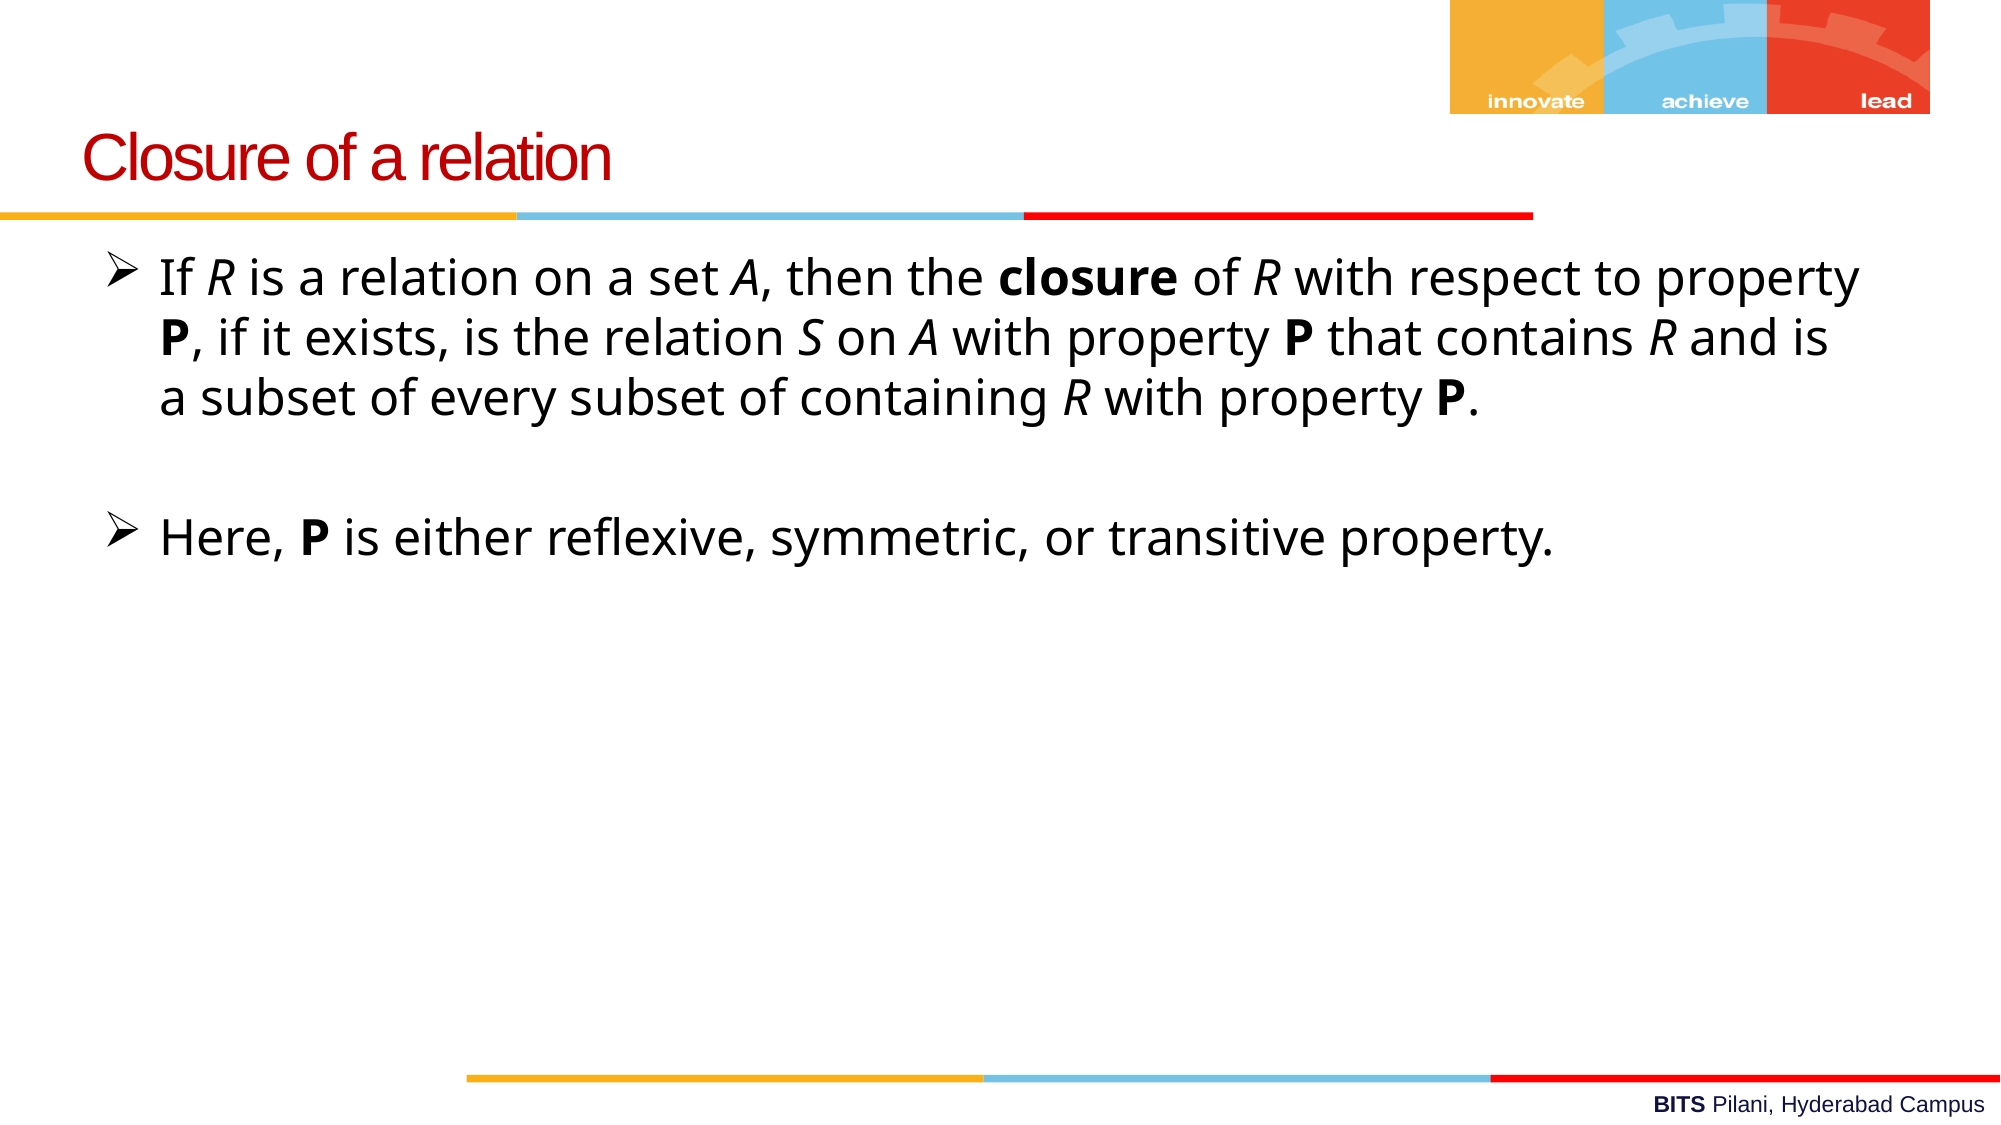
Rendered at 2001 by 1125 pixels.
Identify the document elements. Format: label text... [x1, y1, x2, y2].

list Closure of a relation [66, 24, 1450, 213]
picture [1449, 0, 1930, 114]
